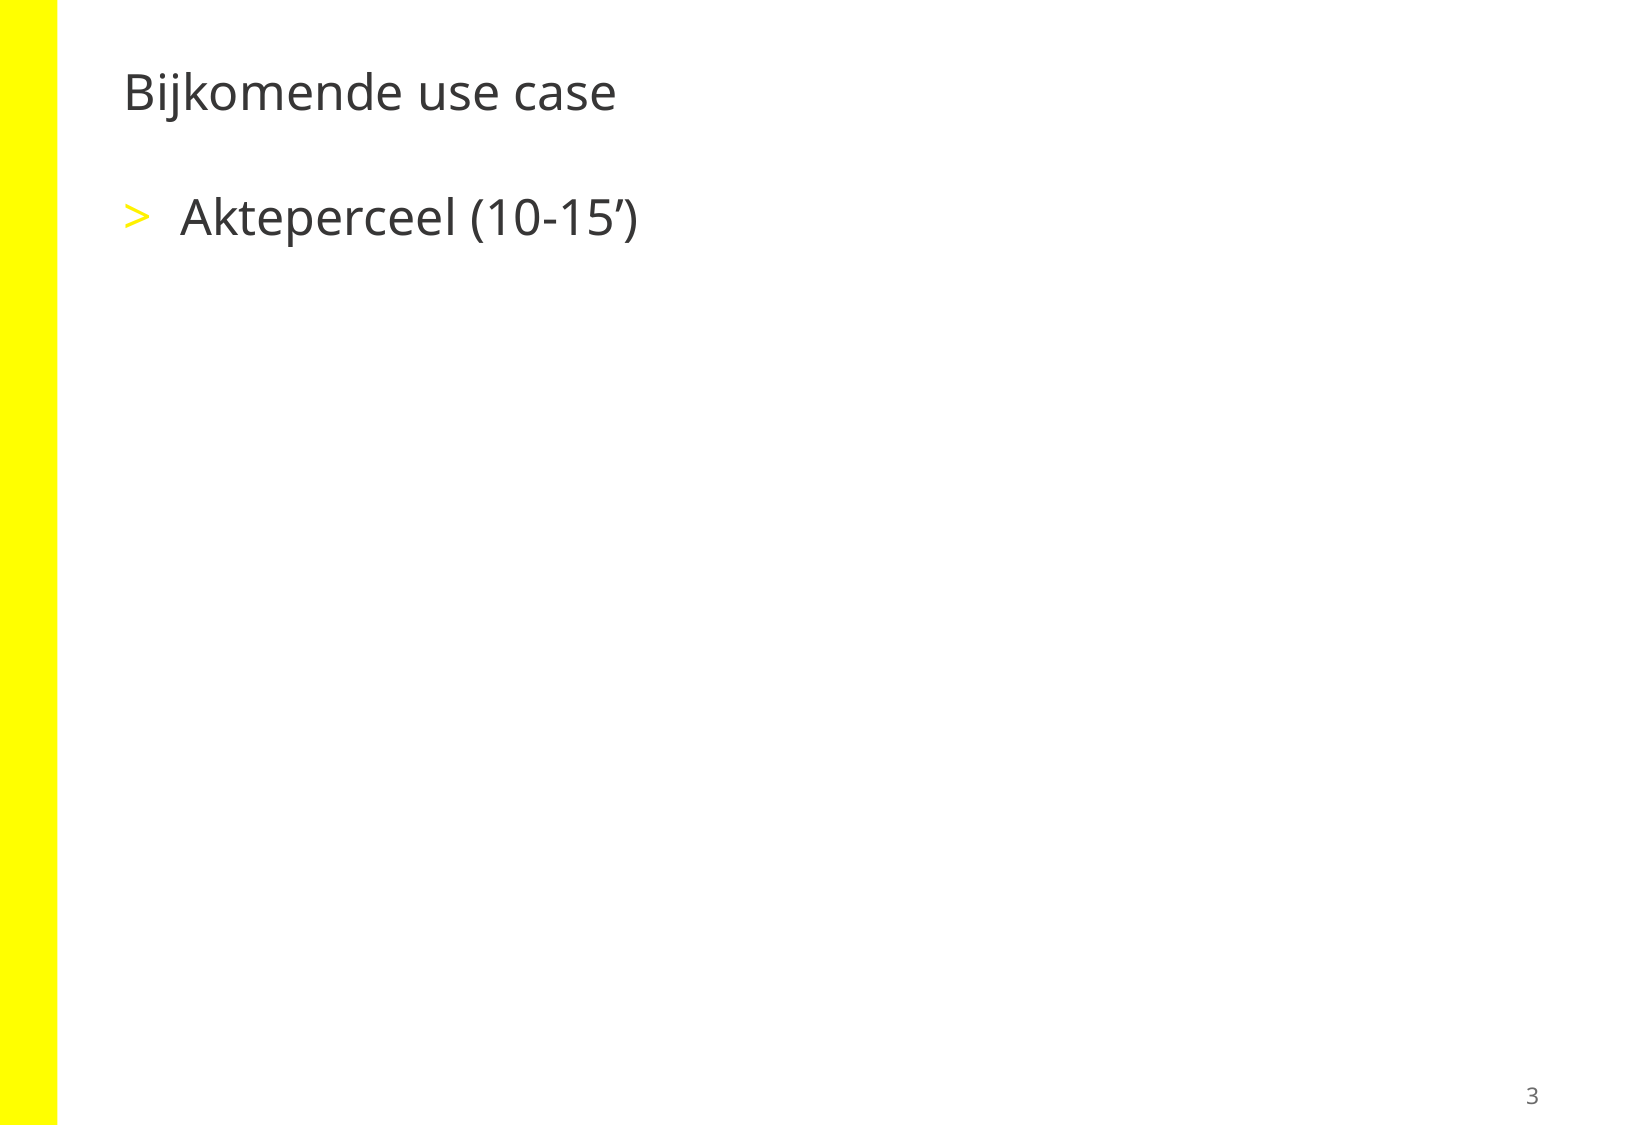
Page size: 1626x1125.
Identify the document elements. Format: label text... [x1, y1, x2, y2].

slide_number 3 [1424, 1075, 1548, 1120]
title Bijkomende use case [108, 59, 1570, 164]
list Akteperceel (10-15’) [108, 177, 1514, 1062]
